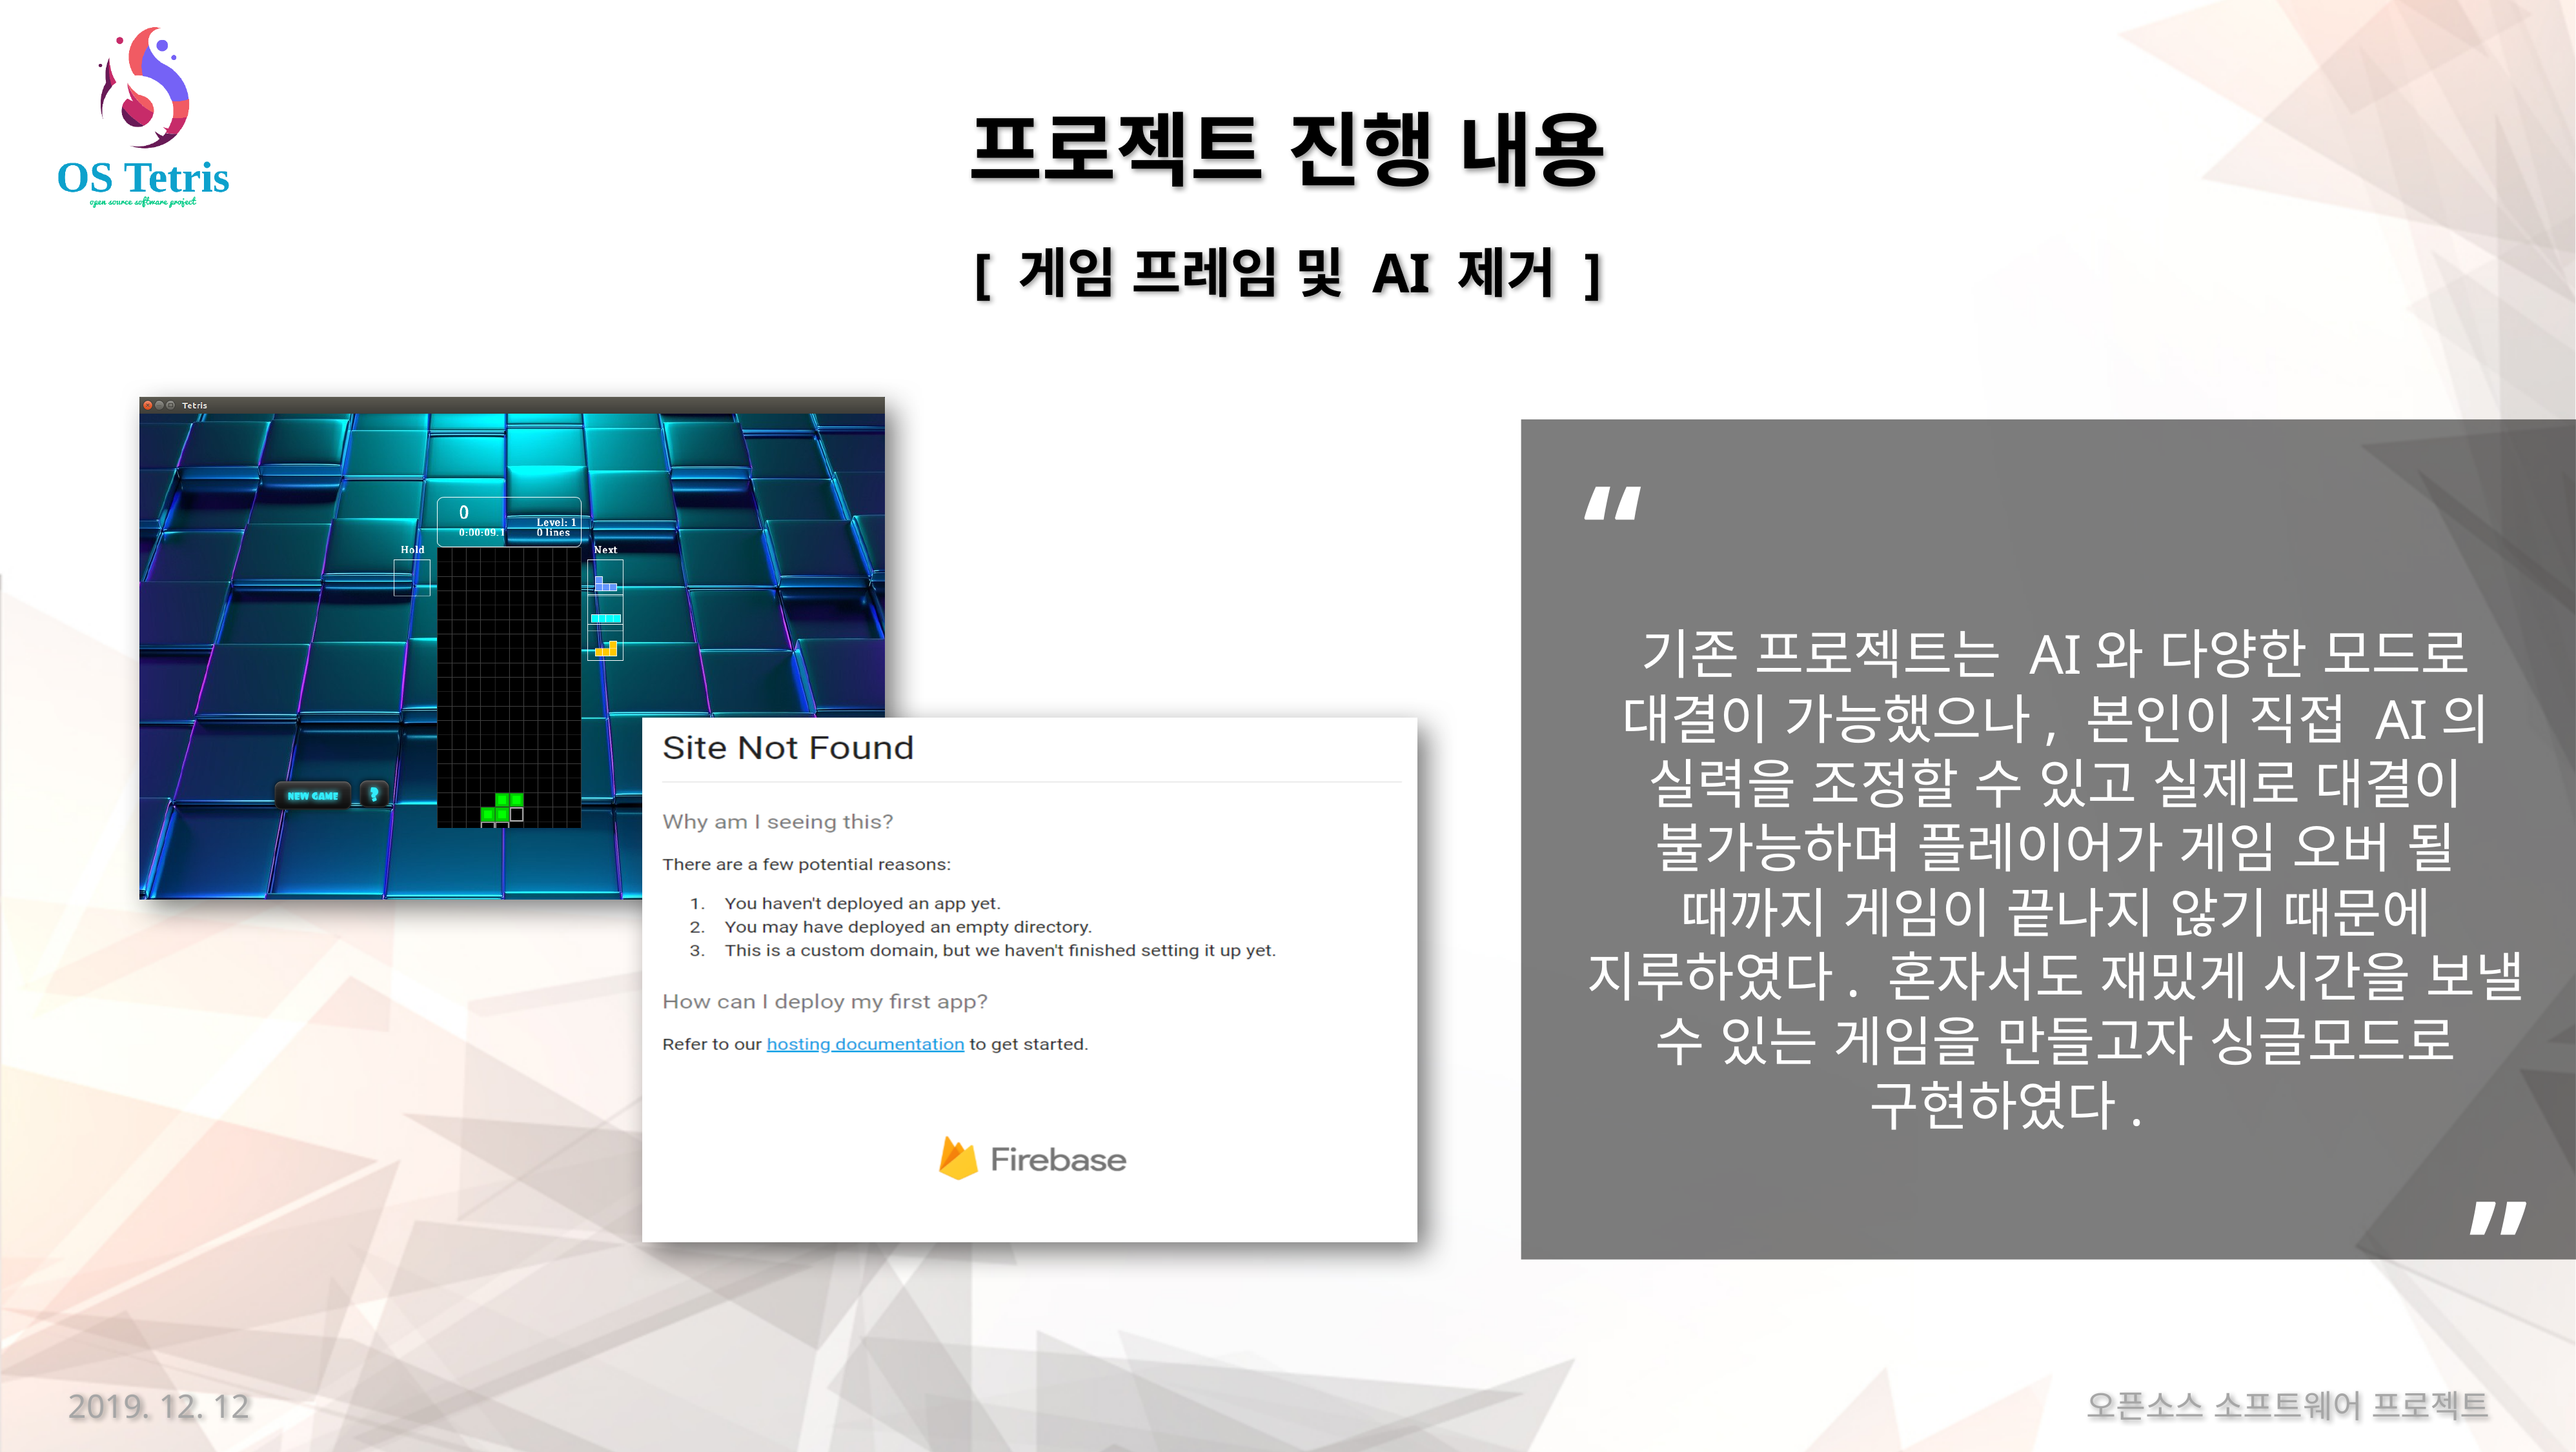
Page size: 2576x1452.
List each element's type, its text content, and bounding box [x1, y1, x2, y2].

text_box “ 기존 프로젝트는 AI와 다양한 모드로 대결이 가능했으나, 본인이 직접 AI의 실력을 조정할 수 있고 실제로 대결이 불가능하며 플레이어가 게임 오버 될 때까지 게임이 끝나지 않기 때문에 지루하였다. 혼자서도 재밌게 시간을 보낼 수 있는 게임을 만들고자 싱글모드로 구현하였다. ” [1557, 436, 2555, 1242]
text_box [1521, 419, 2576, 1260]
text_box 오픈소스 소프트웨어 프로젝트 [2046, 1381, 2530, 1430]
text_box 2019. 12. 12 [58, 1381, 263, 1430]
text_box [829, 94, 1746, 306]
picture [0, 0, 2576, 1452]
